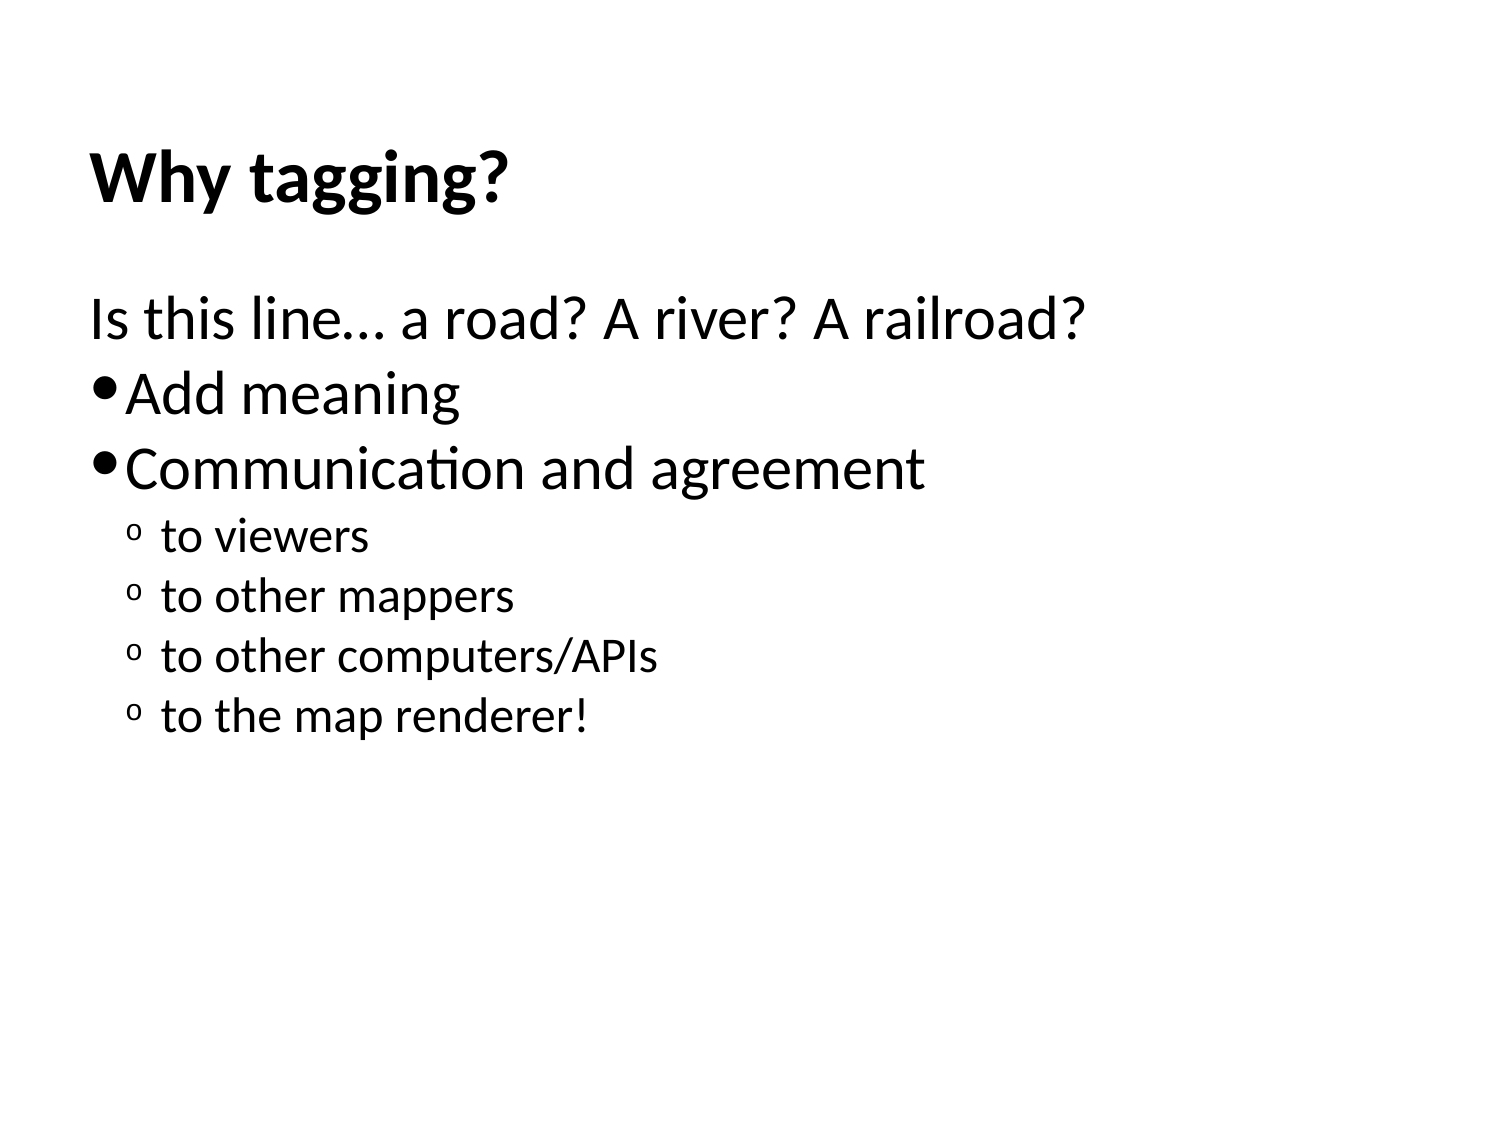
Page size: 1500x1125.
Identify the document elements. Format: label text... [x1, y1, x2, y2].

text_box Why tagging? [75, 45, 1425, 233]
text_box Is this line… a road? A river? A railroad? Add meaning Communication and agreement to viewers to other mappers to other computers/APIs to the map renderer! [75, 262, 1425, 1078]
